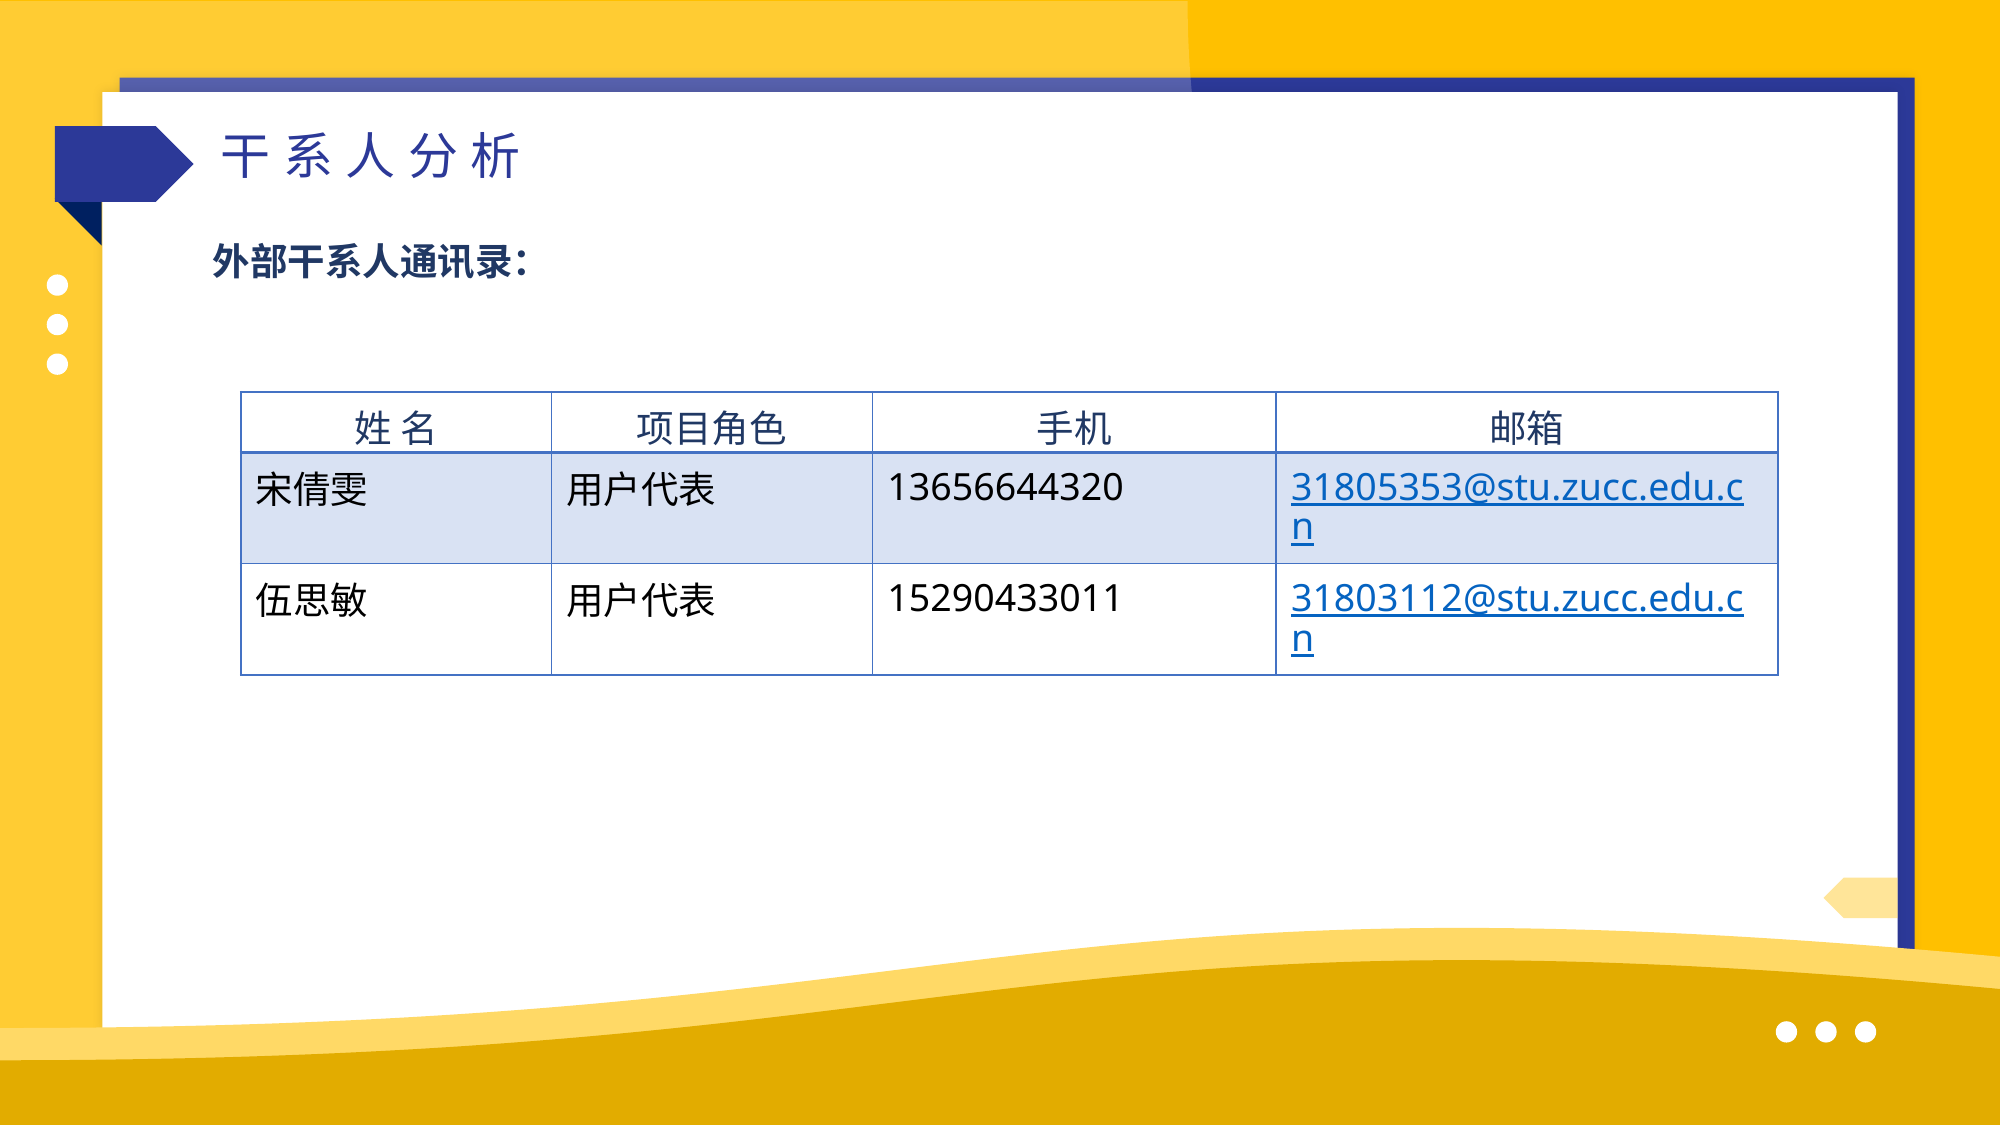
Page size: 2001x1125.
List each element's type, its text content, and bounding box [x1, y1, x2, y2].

table_header 项目角色 [552, 393, 872, 451]
table_cell 用户代表 [552, 564, 872, 674]
table_header 邮箱 [1277, 393, 1777, 451]
table_cell 13656644320 [873, 454, 1275, 563]
table_header 姓 名 [242, 393, 551, 451]
table_cell 用户代表 [552, 454, 872, 563]
table_cell 宋倩雯 [242, 454, 551, 563]
table_cell 伍思敏 [242, 564, 551, 674]
table_cell 15290433011 [873, 564, 1275, 674]
table_cell 31805353@stu.zucc.edu.cn [1277, 454, 1777, 563]
table_header 手机 [873, 393, 1275, 451]
table_cell 31803112@stu.zucc.edu.cn [1277, 564, 1777, 674]
text_box 外部干系人通讯录： [197, 207, 959, 290]
text_box 干系人分析 [205, 117, 536, 192]
